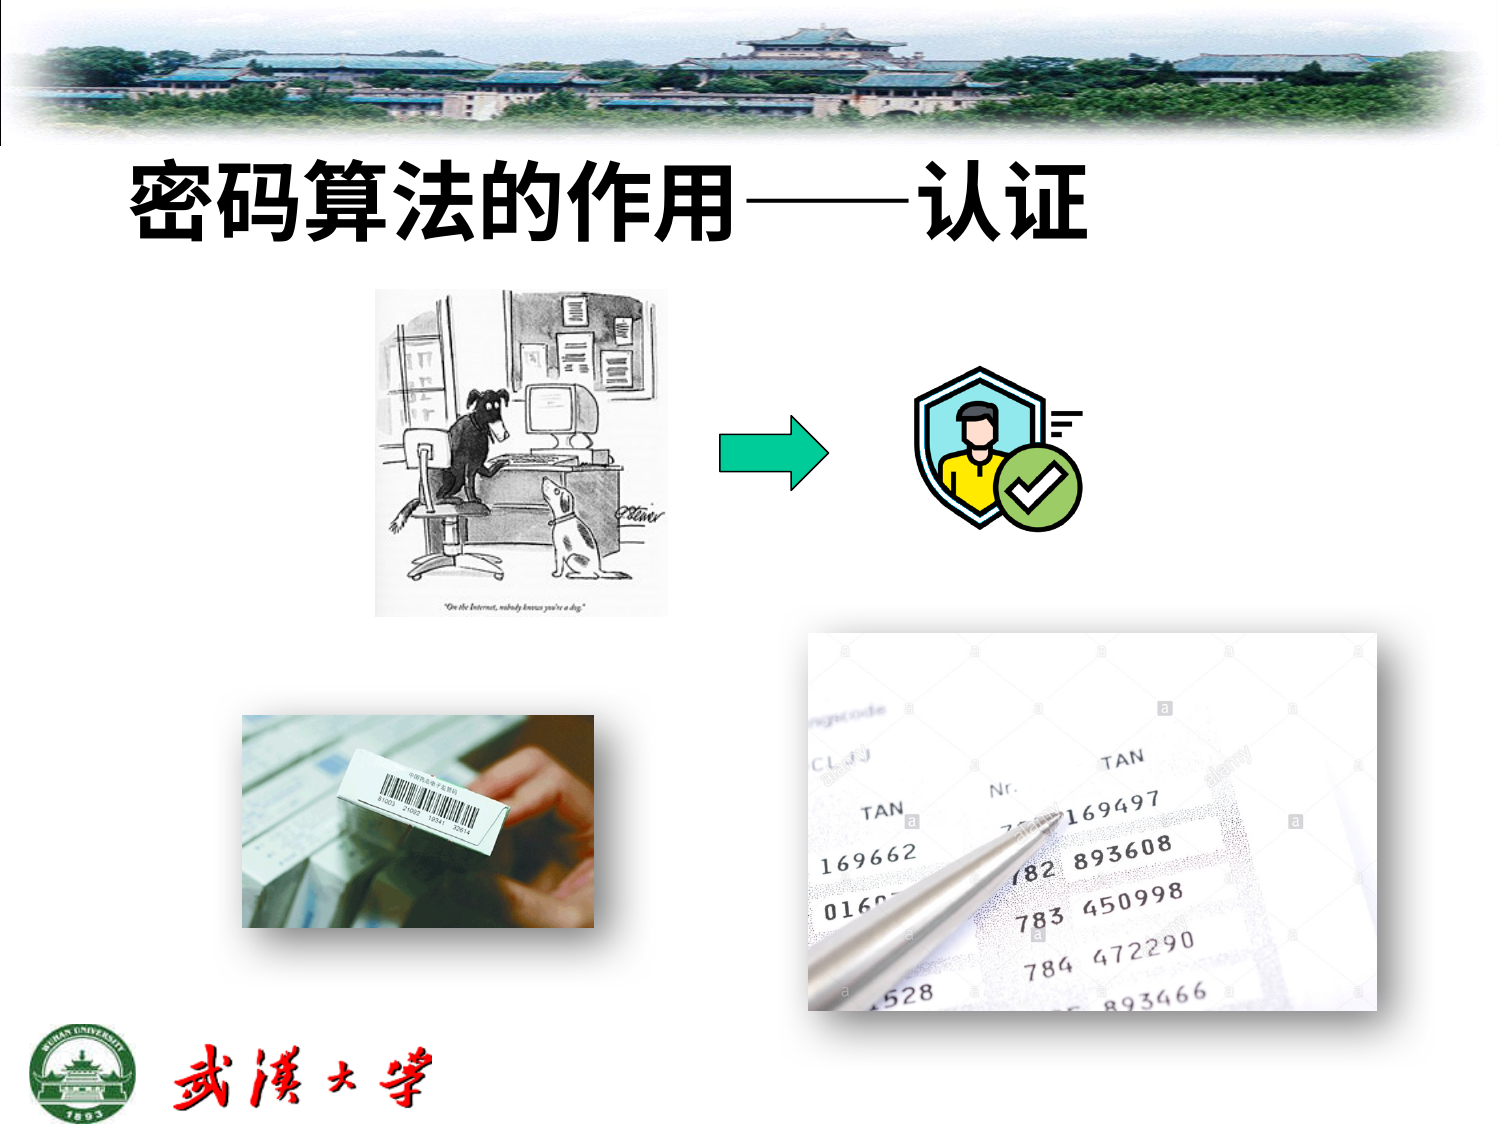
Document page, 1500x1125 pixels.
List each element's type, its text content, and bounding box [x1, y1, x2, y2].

text_box [719, 415, 827, 491]
picture [374, 289, 668, 617]
picture [0, 0, 1500, 146]
picture [241, 715, 595, 928]
picture [808, 633, 1377, 1011]
picture [832, 361, 1164, 536]
title 密码算法的作用——认证 [112, 125, 1388, 288]
picture [171, 1034, 432, 1125]
